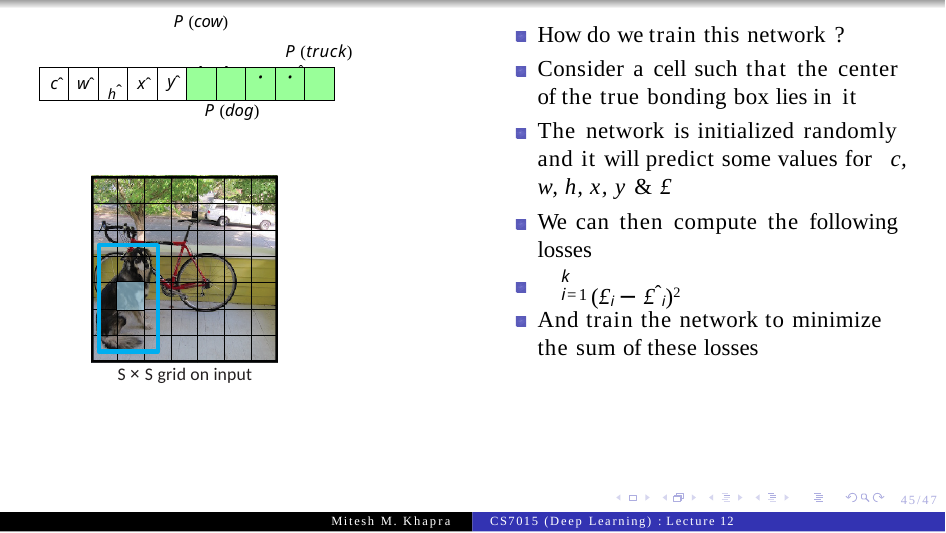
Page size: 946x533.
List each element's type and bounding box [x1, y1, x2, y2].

text_box [0, 0, 945, 8]
text_box [202, 101, 261, 120]
text_box [898, 493, 941, 508]
table_header [276, 68, 304, 100]
text_box [90, 175, 279, 384]
table_header [217, 68, 245, 100]
table_header [187, 68, 216, 100]
table_header [69, 68, 98, 100]
table_header [158, 68, 186, 100]
table_header [305, 68, 334, 100]
title [535, 17, 854, 52]
text_box [515, 316, 527, 328]
table_header [128, 68, 157, 100]
text_box [515, 282, 527, 293]
text_box [515, 66, 527, 77]
text_box [515, 31, 527, 42]
text_box [535, 52, 908, 360]
text_box [171, 9, 233, 32]
text_box [0, 511, 946, 532]
table_header [246, 68, 275, 100]
text_box [515, 219, 527, 230]
text_box [515, 128, 527, 140]
table_header [99, 68, 127, 100]
table_header [40, 68, 68, 100]
text_box [283, 38, 358, 61]
